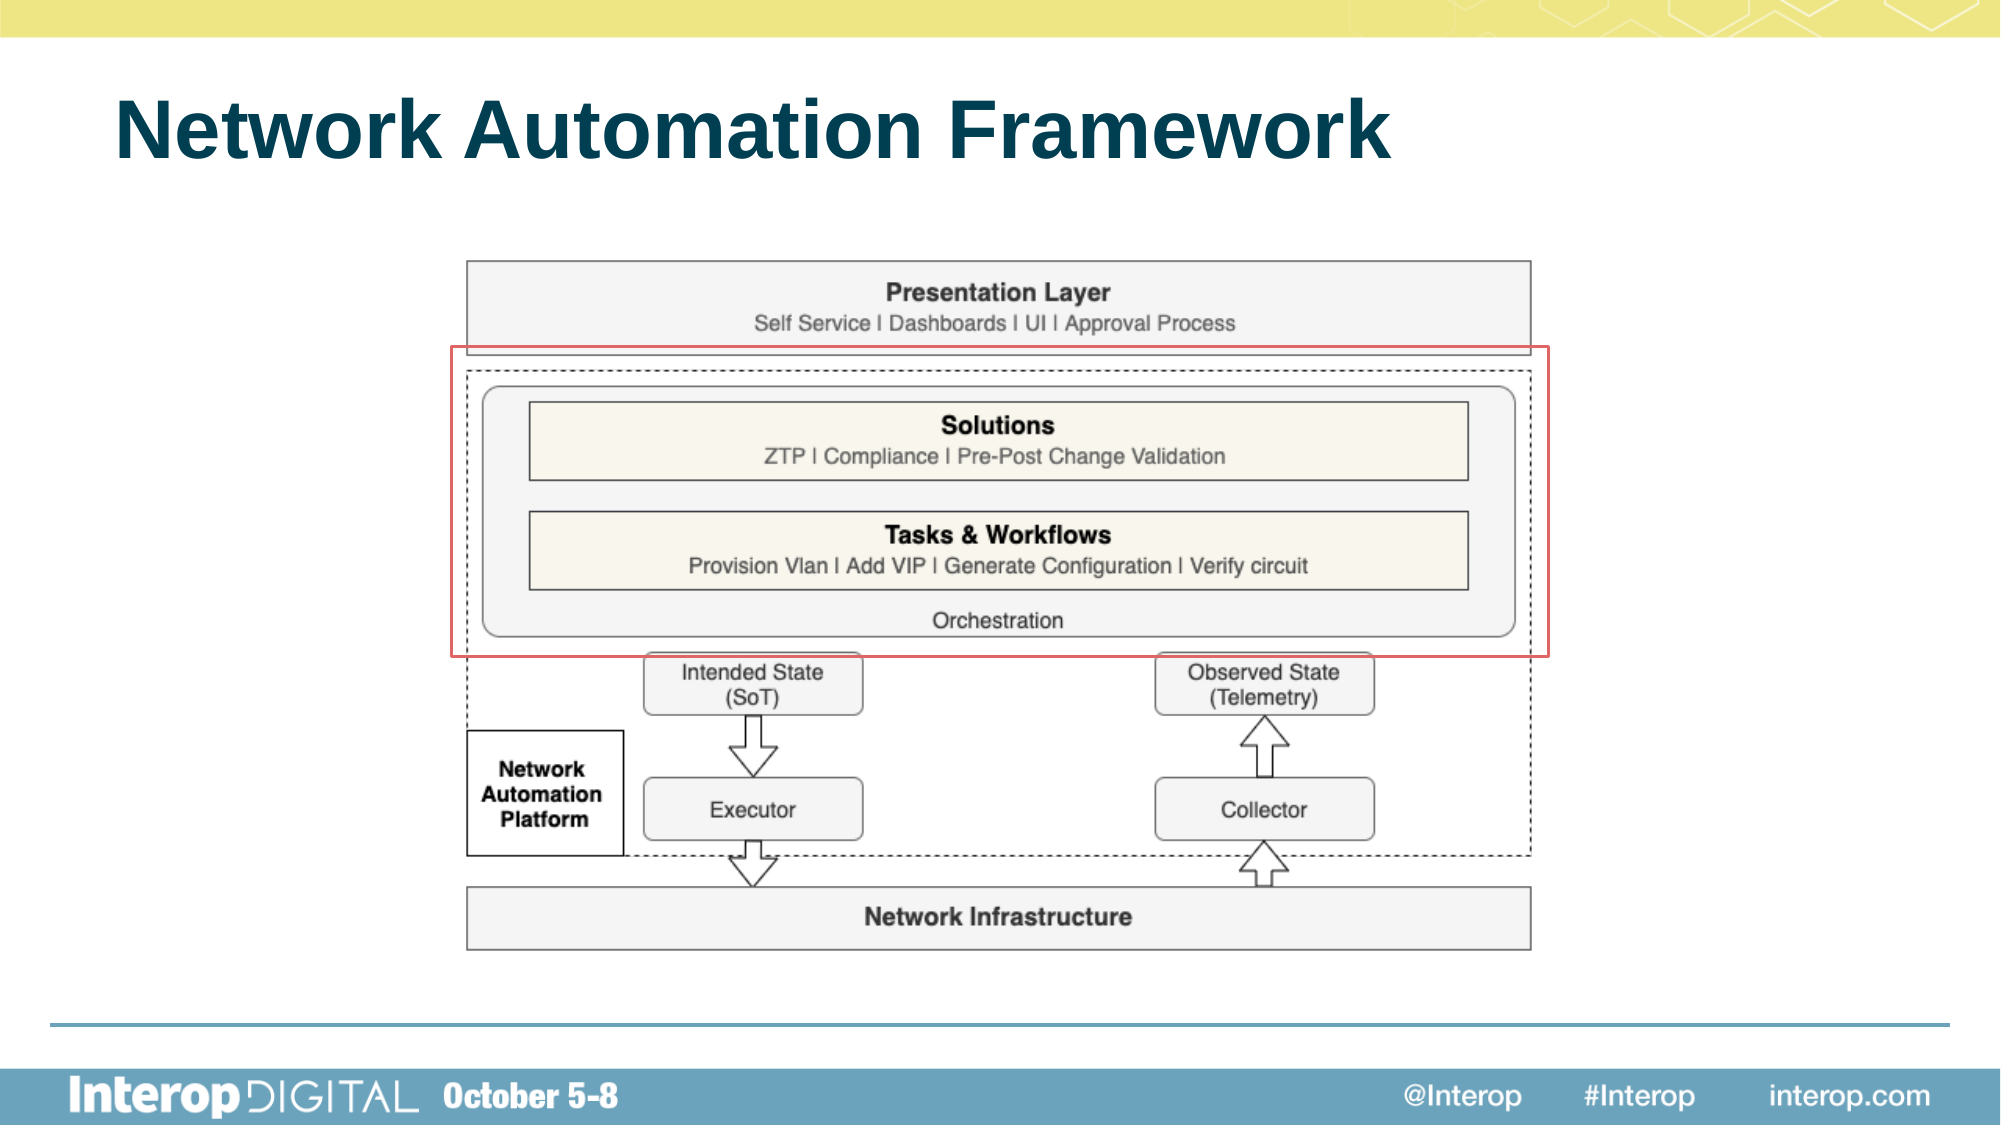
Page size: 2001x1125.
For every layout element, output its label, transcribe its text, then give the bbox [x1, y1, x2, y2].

title Network Automation Framework [99, 37, 1900, 225]
picture [0, 0, 2001, 1125]
